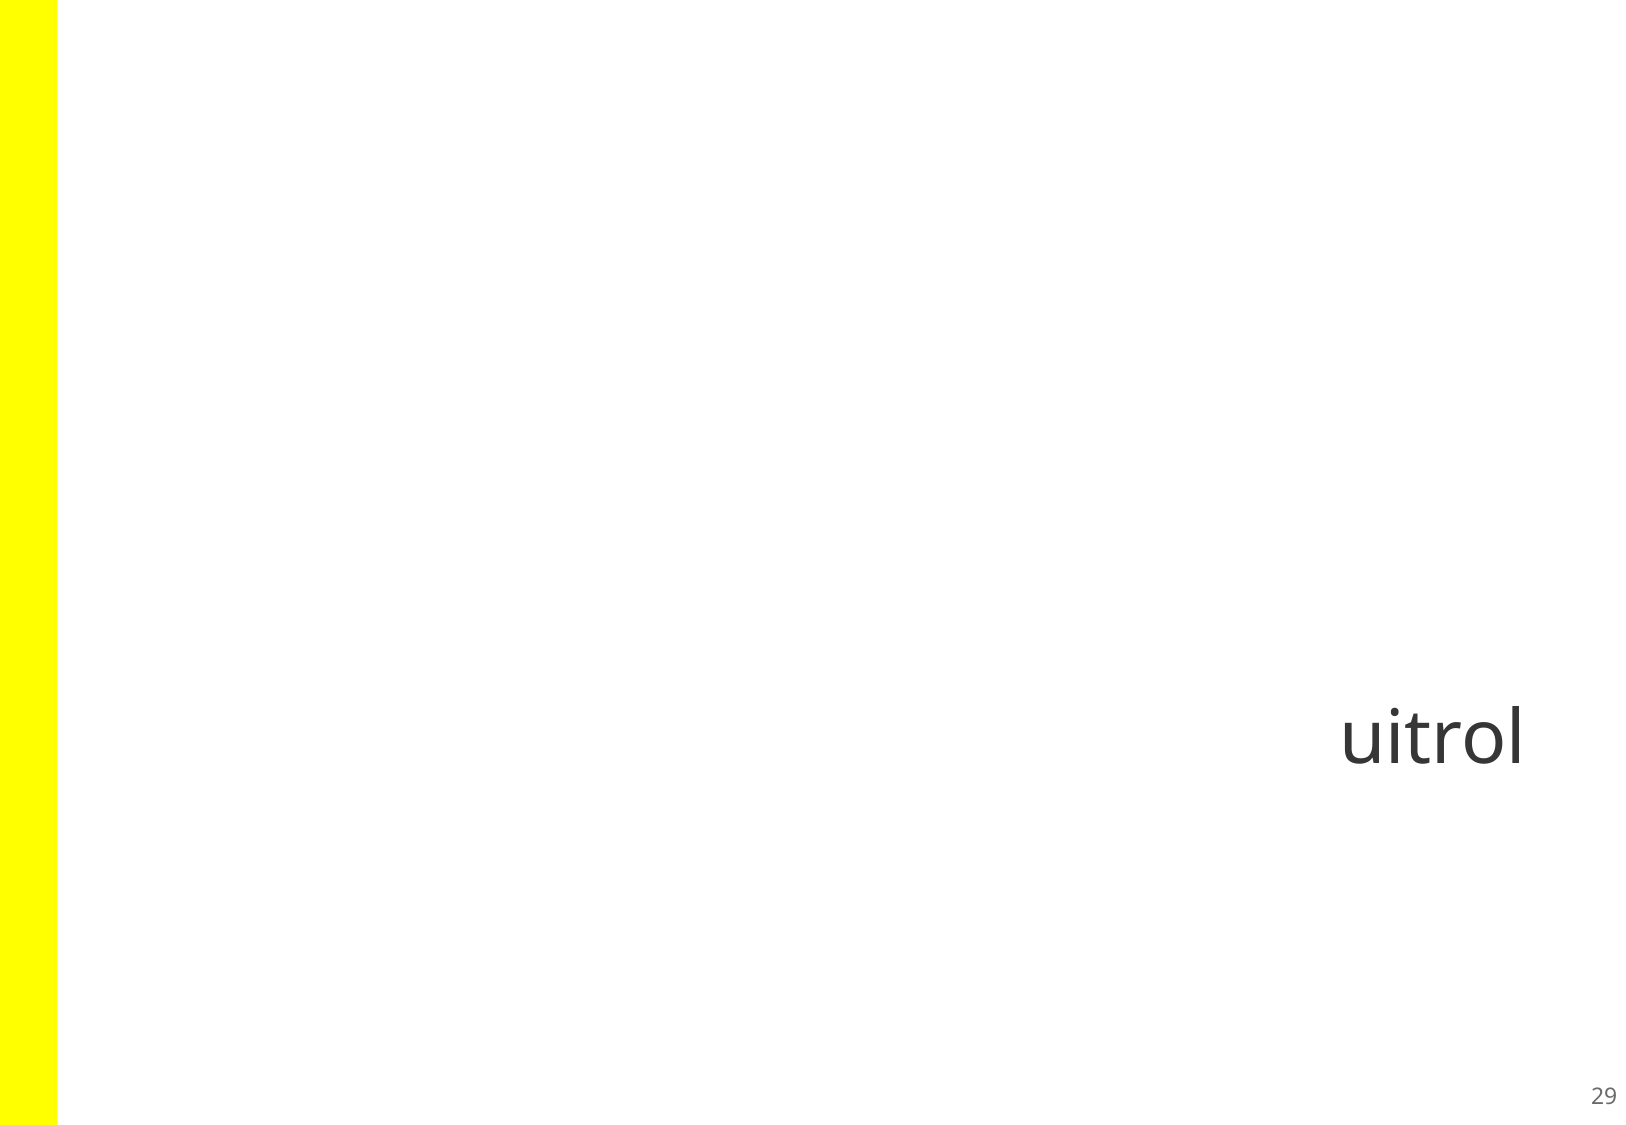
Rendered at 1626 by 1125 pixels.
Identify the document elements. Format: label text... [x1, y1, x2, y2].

title uitrol [159, 328, 1542, 787]
slide_number 29 [1503, 1075, 1625, 1120]
